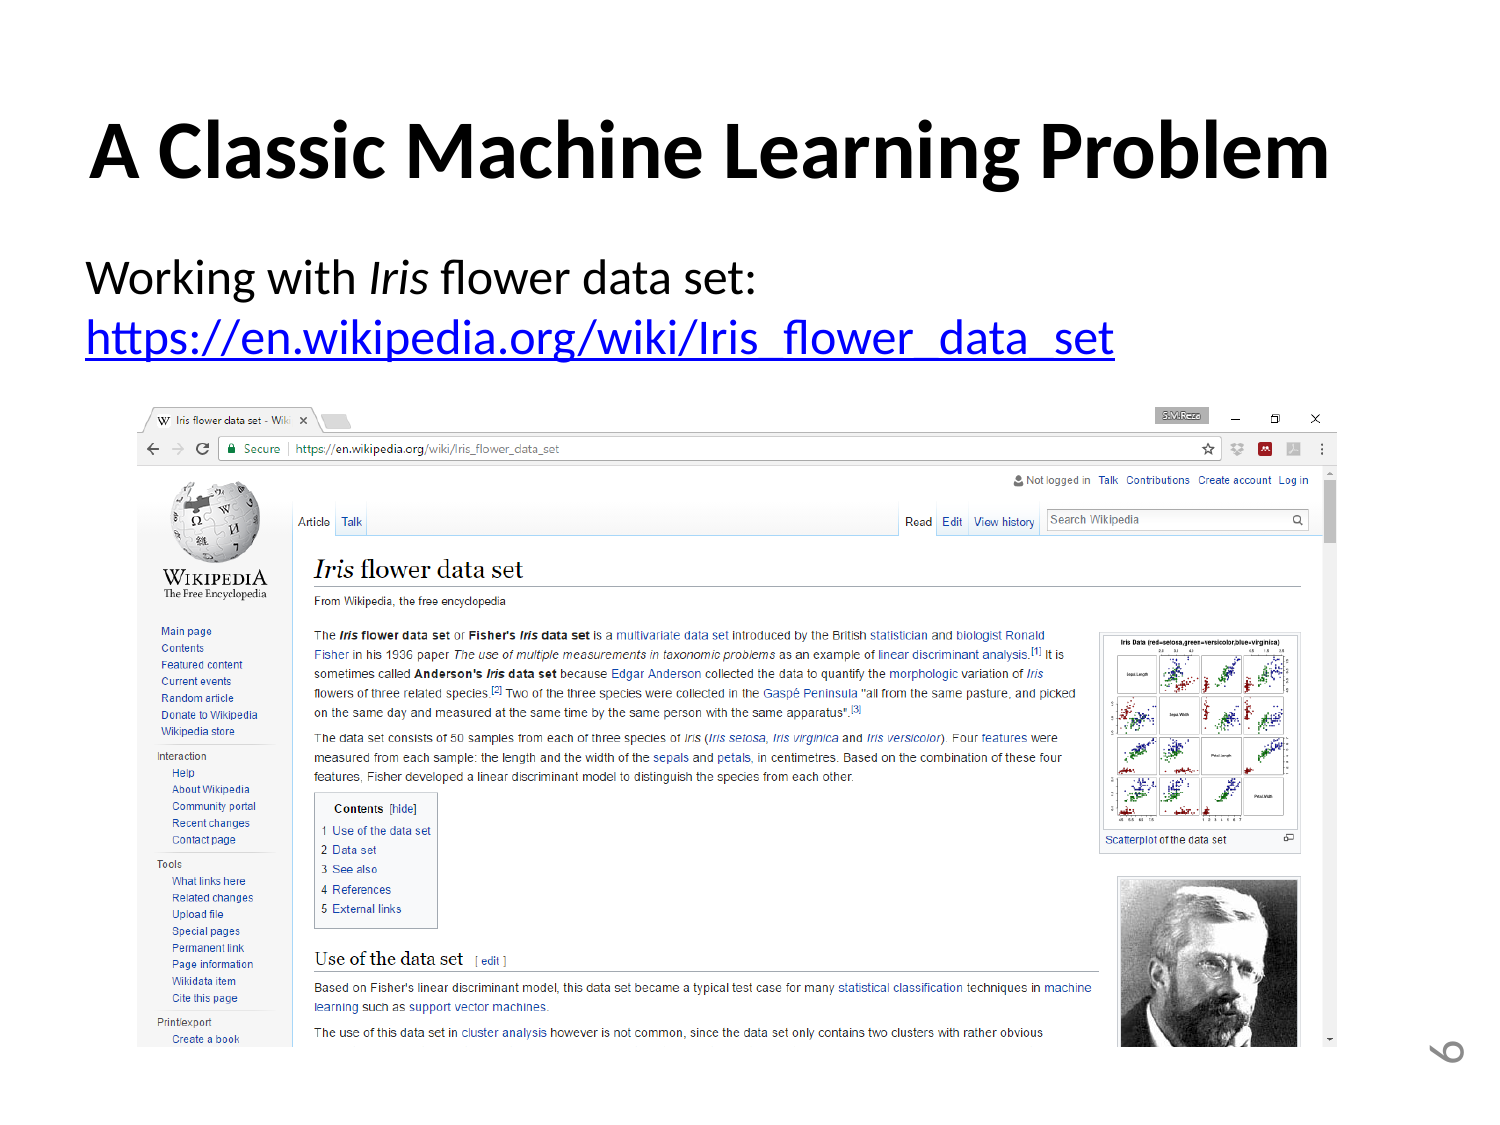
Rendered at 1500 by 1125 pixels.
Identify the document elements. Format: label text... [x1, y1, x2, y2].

text_box Working with Iris flower data set: https://en.wikipedia.org/wiki/Iris_flower_data_set [70, 237, 1434, 373]
picture [137, 407, 1338, 1048]
text_box A Classic Machine Learning Problem [74, 87, 1438, 203]
slide_number 6 [1412, 1025, 1475, 1125]
